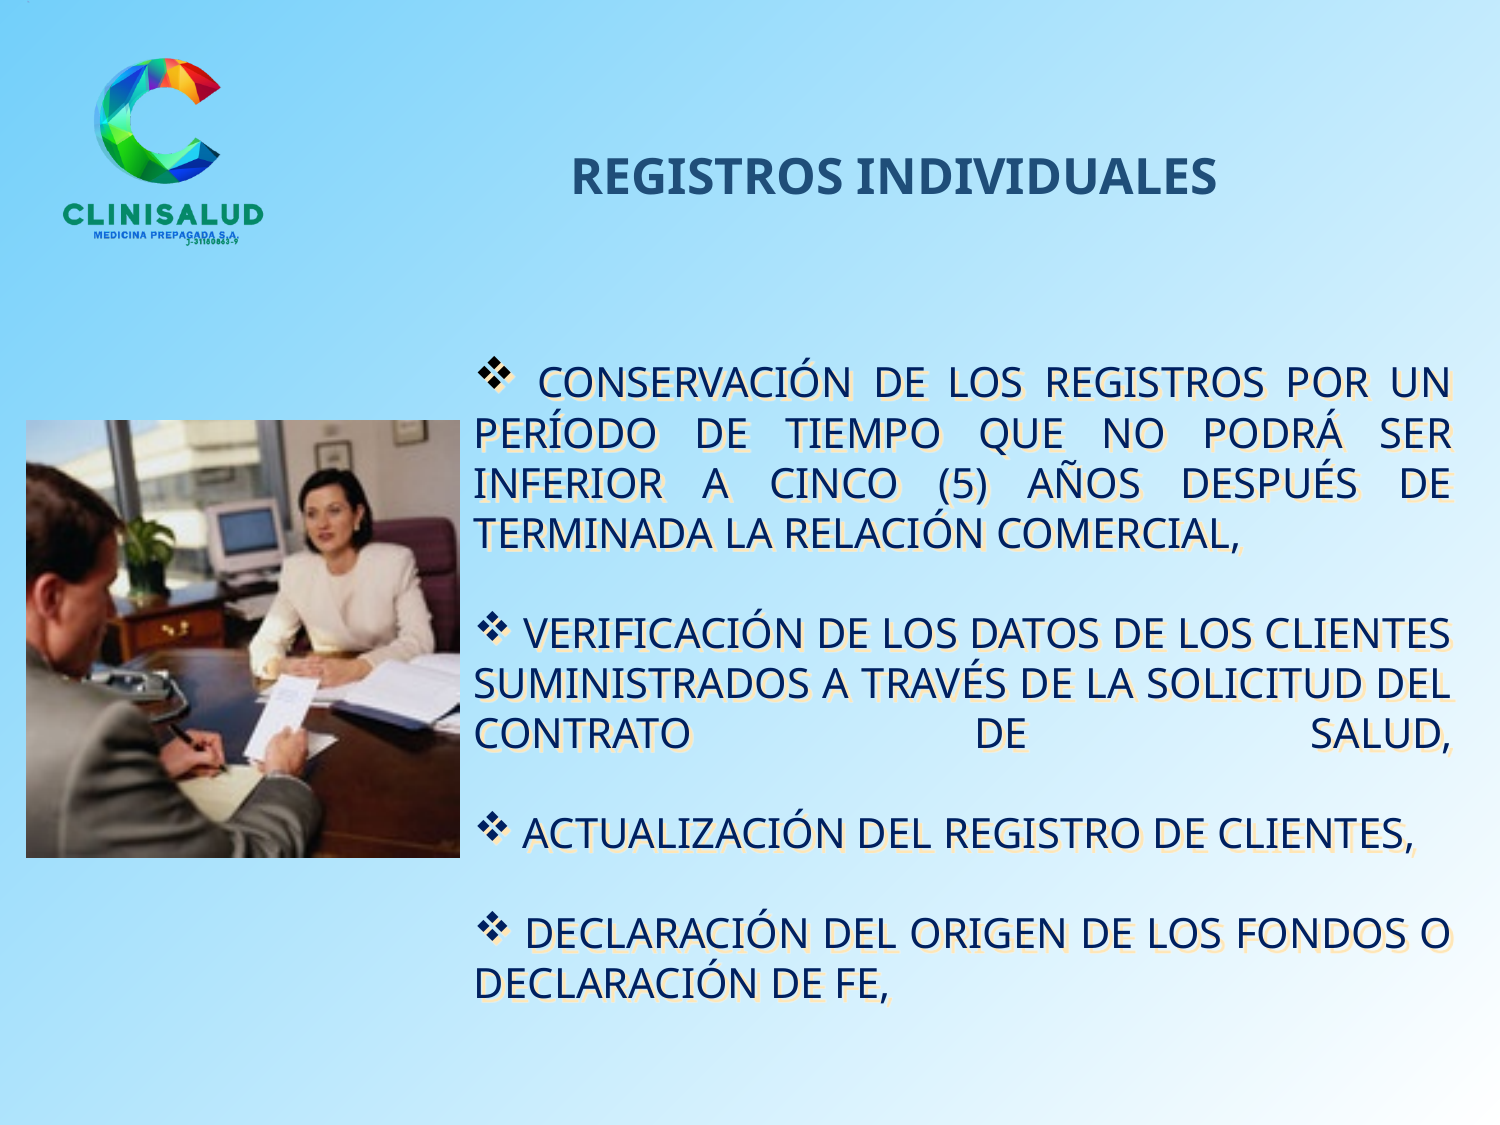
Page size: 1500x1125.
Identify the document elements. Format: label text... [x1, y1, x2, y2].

picture [0, 0, 321, 320]
text_box CONSERVACIÓN DE LOS REGISTROS POR UN PERÍODO DE TIEMPO QUE NO PODRÁ SER INFERIOR A CINCO (5) AÑOS DESPUÉS DE TERMINADA LA RELACIÓN COMERCIAL, VERIFICACIÓN DE LOS DATOS DE LOS CLIENTES SUMINISTRADOS A TRAVÉS DE LA SOLICITUD DEL CONTRATO DE SALUD, ACTUALIZACIÓN DEL REGISTRO DE CLIENTES, DECLARACIÓN DEL ORIGEN DE LOS FONDOS O DECLARACIÓN DE FE, [459, 234, 1467, 1014]
picture [26, 420, 460, 858]
text_box REGISTROS INDIVIDUALES [348, 137, 1441, 212]
